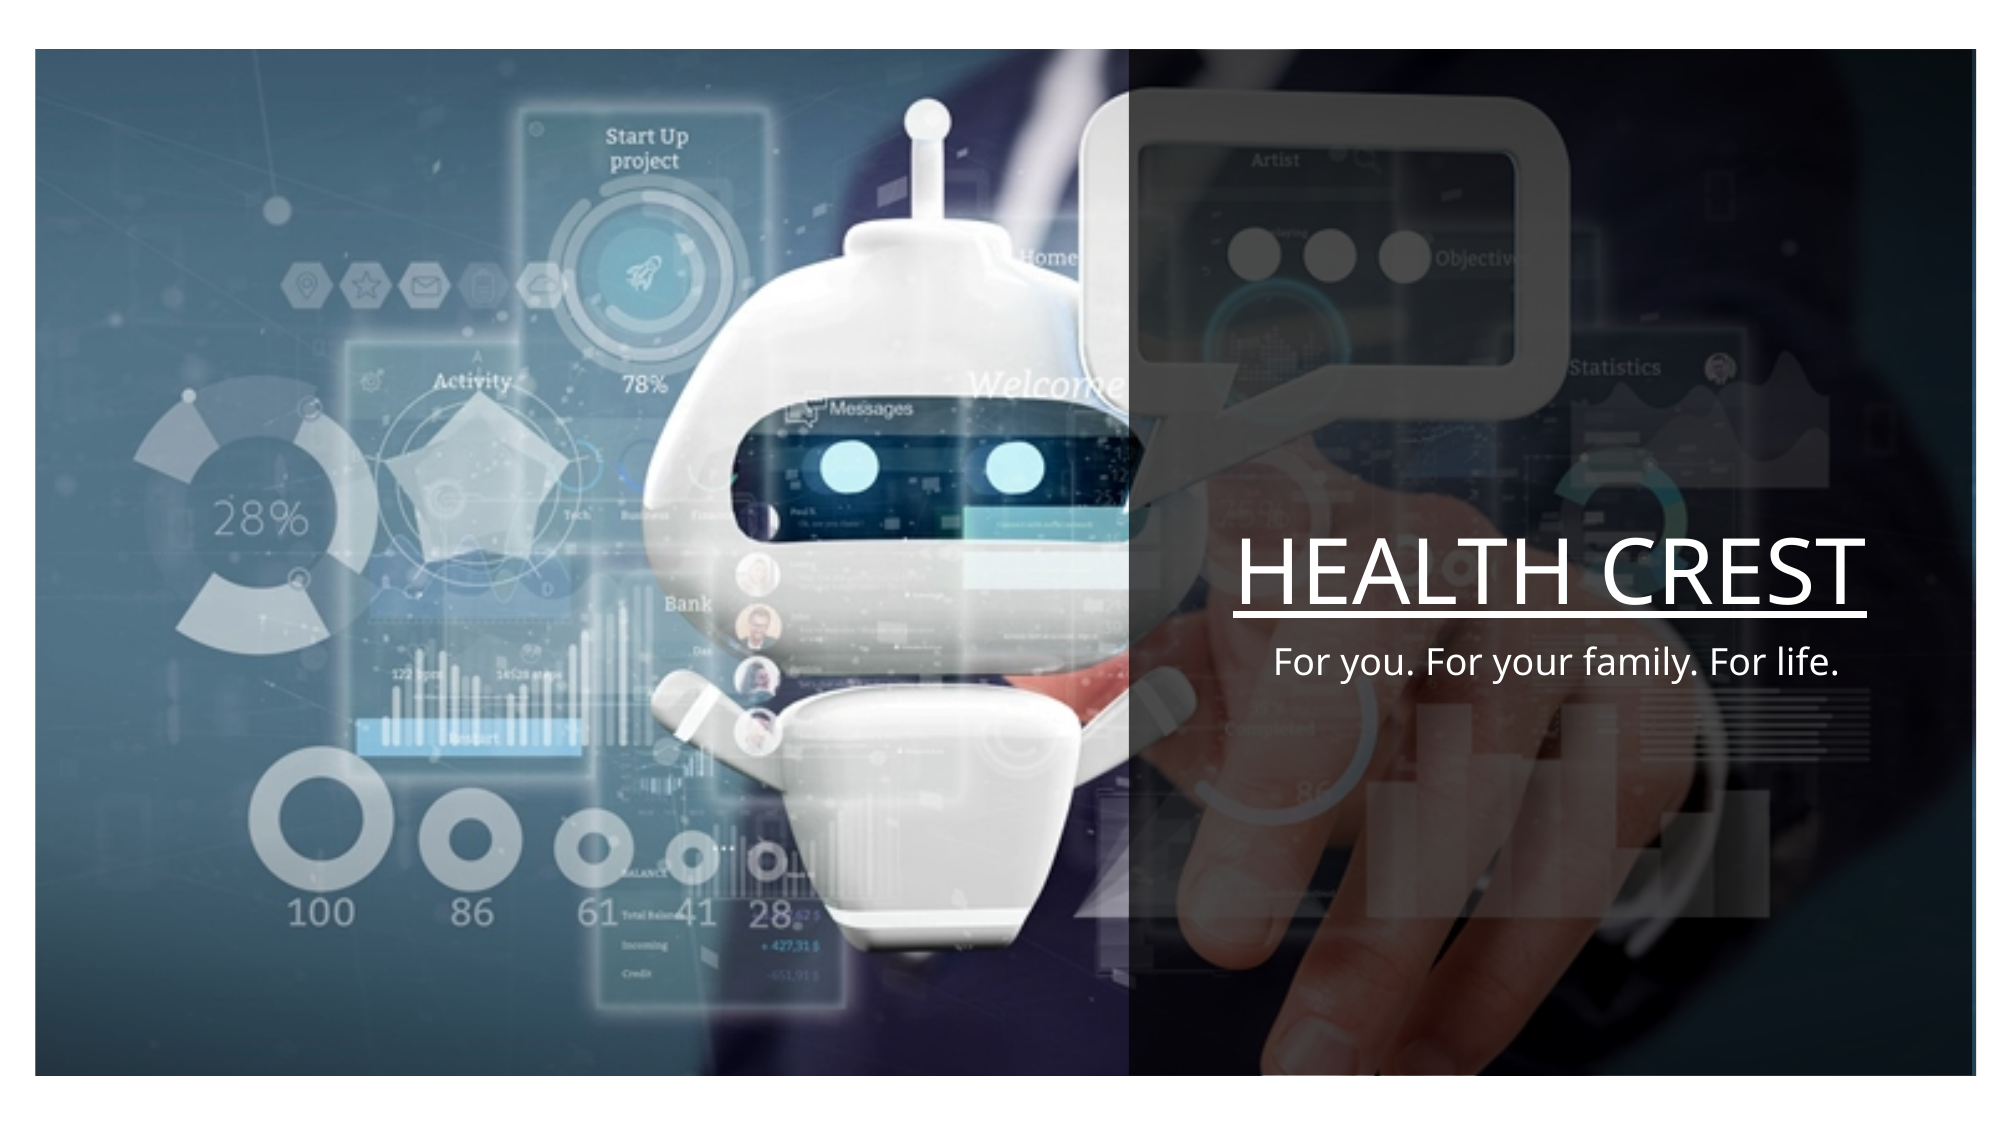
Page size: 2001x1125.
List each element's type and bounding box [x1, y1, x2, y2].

text_box [35, 49, 1977, 1076]
